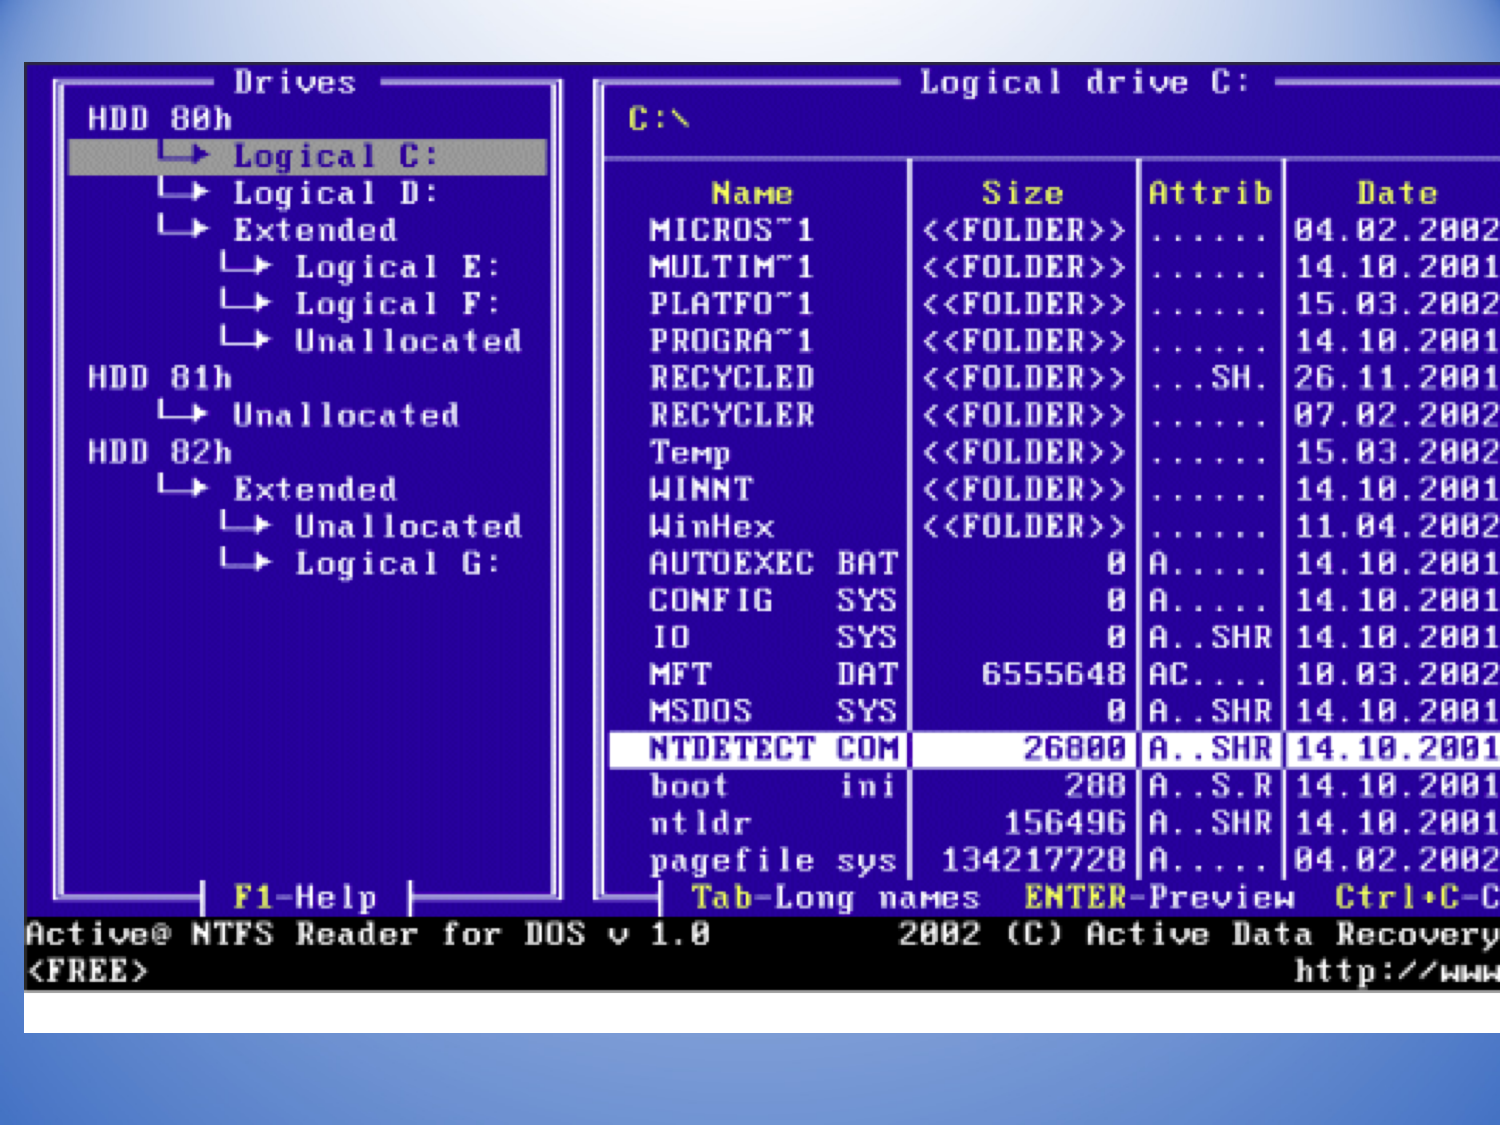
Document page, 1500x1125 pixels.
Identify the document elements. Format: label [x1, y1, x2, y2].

text_box [24, 62, 1500, 1033]
picture [0, 0, 1500, 1125]
